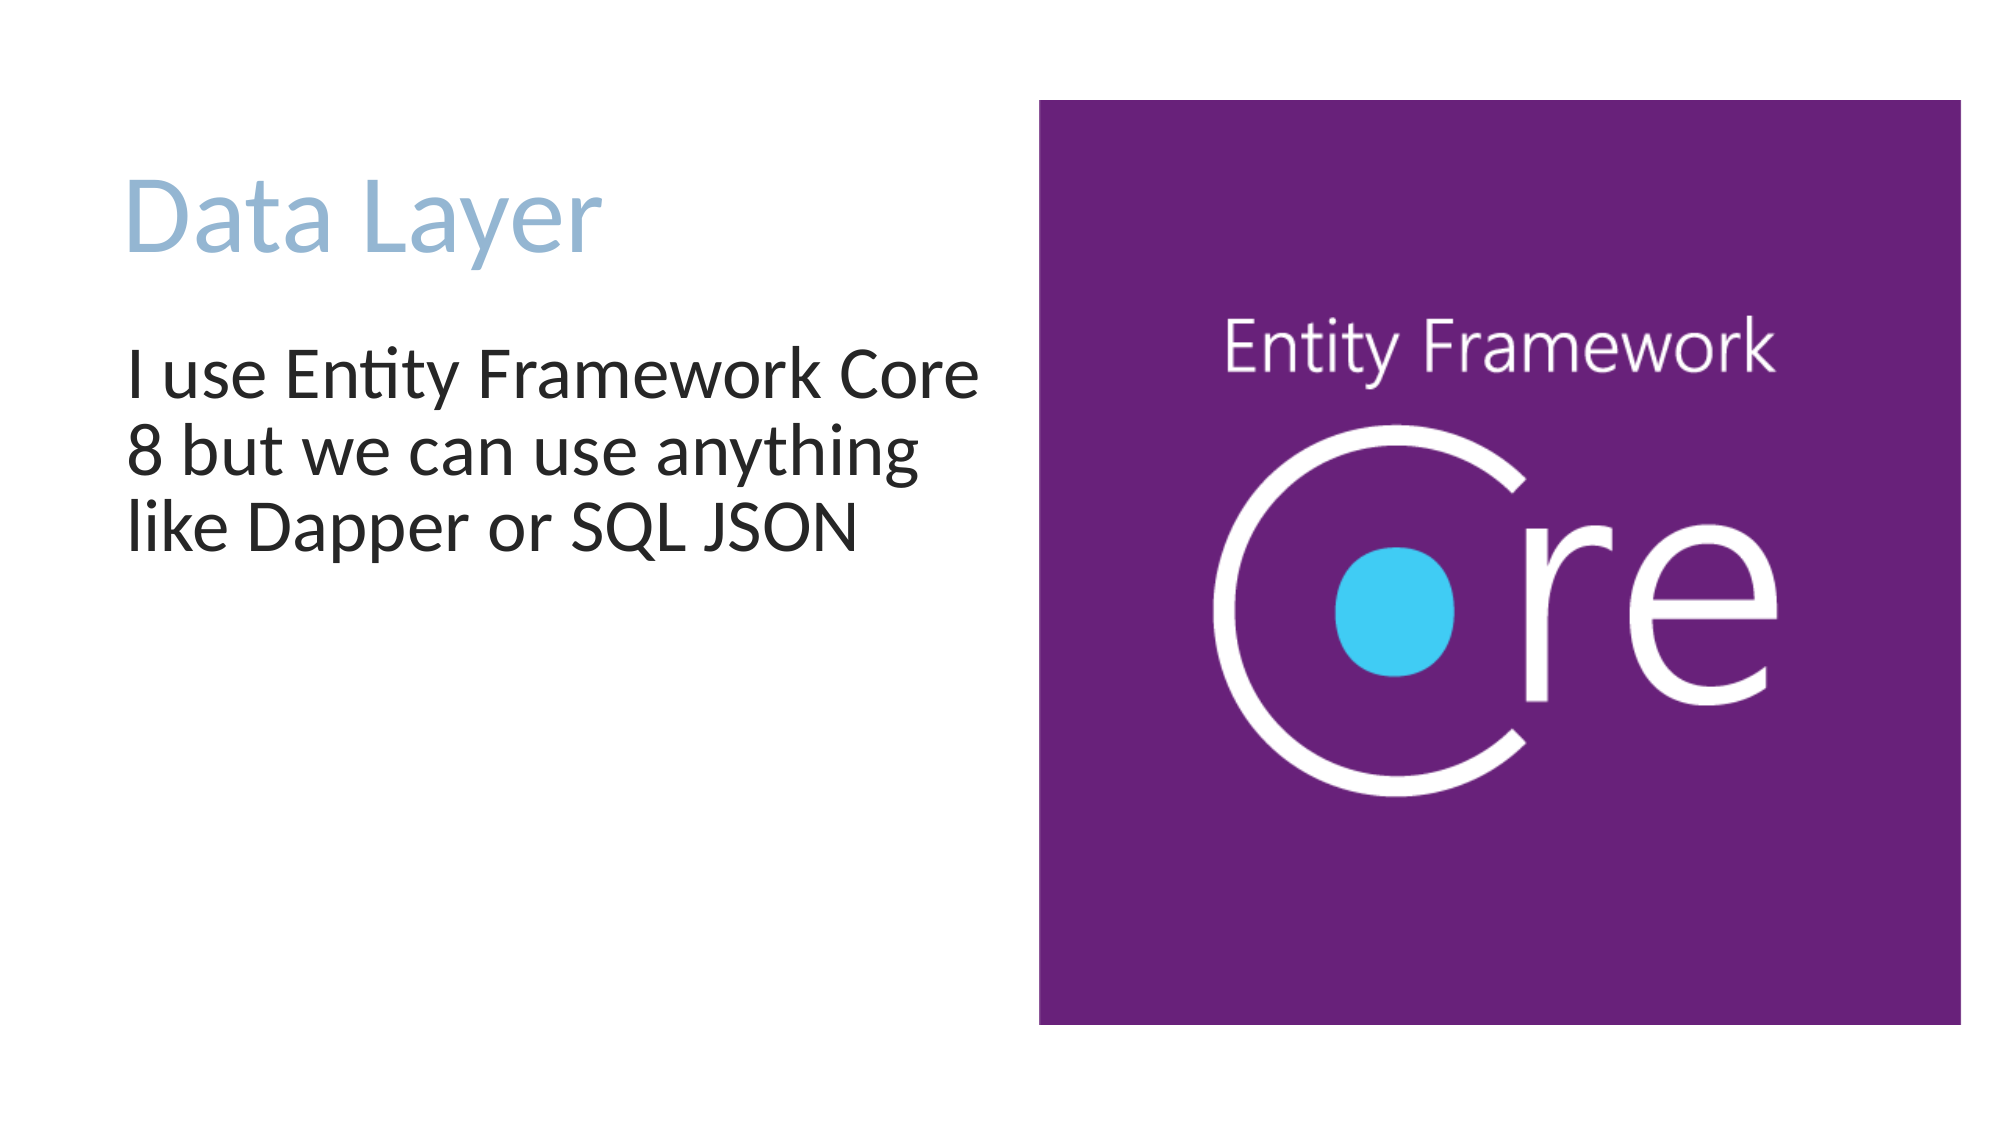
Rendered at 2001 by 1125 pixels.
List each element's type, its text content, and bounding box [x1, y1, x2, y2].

picture [1038, 100, 1963, 1025]
list I use Entity Framework Core 8 but we can use anything like Dapper or SQL JSON [111, 329, 1000, 948]
title Data Layer [107, 81, 1875, 354]
